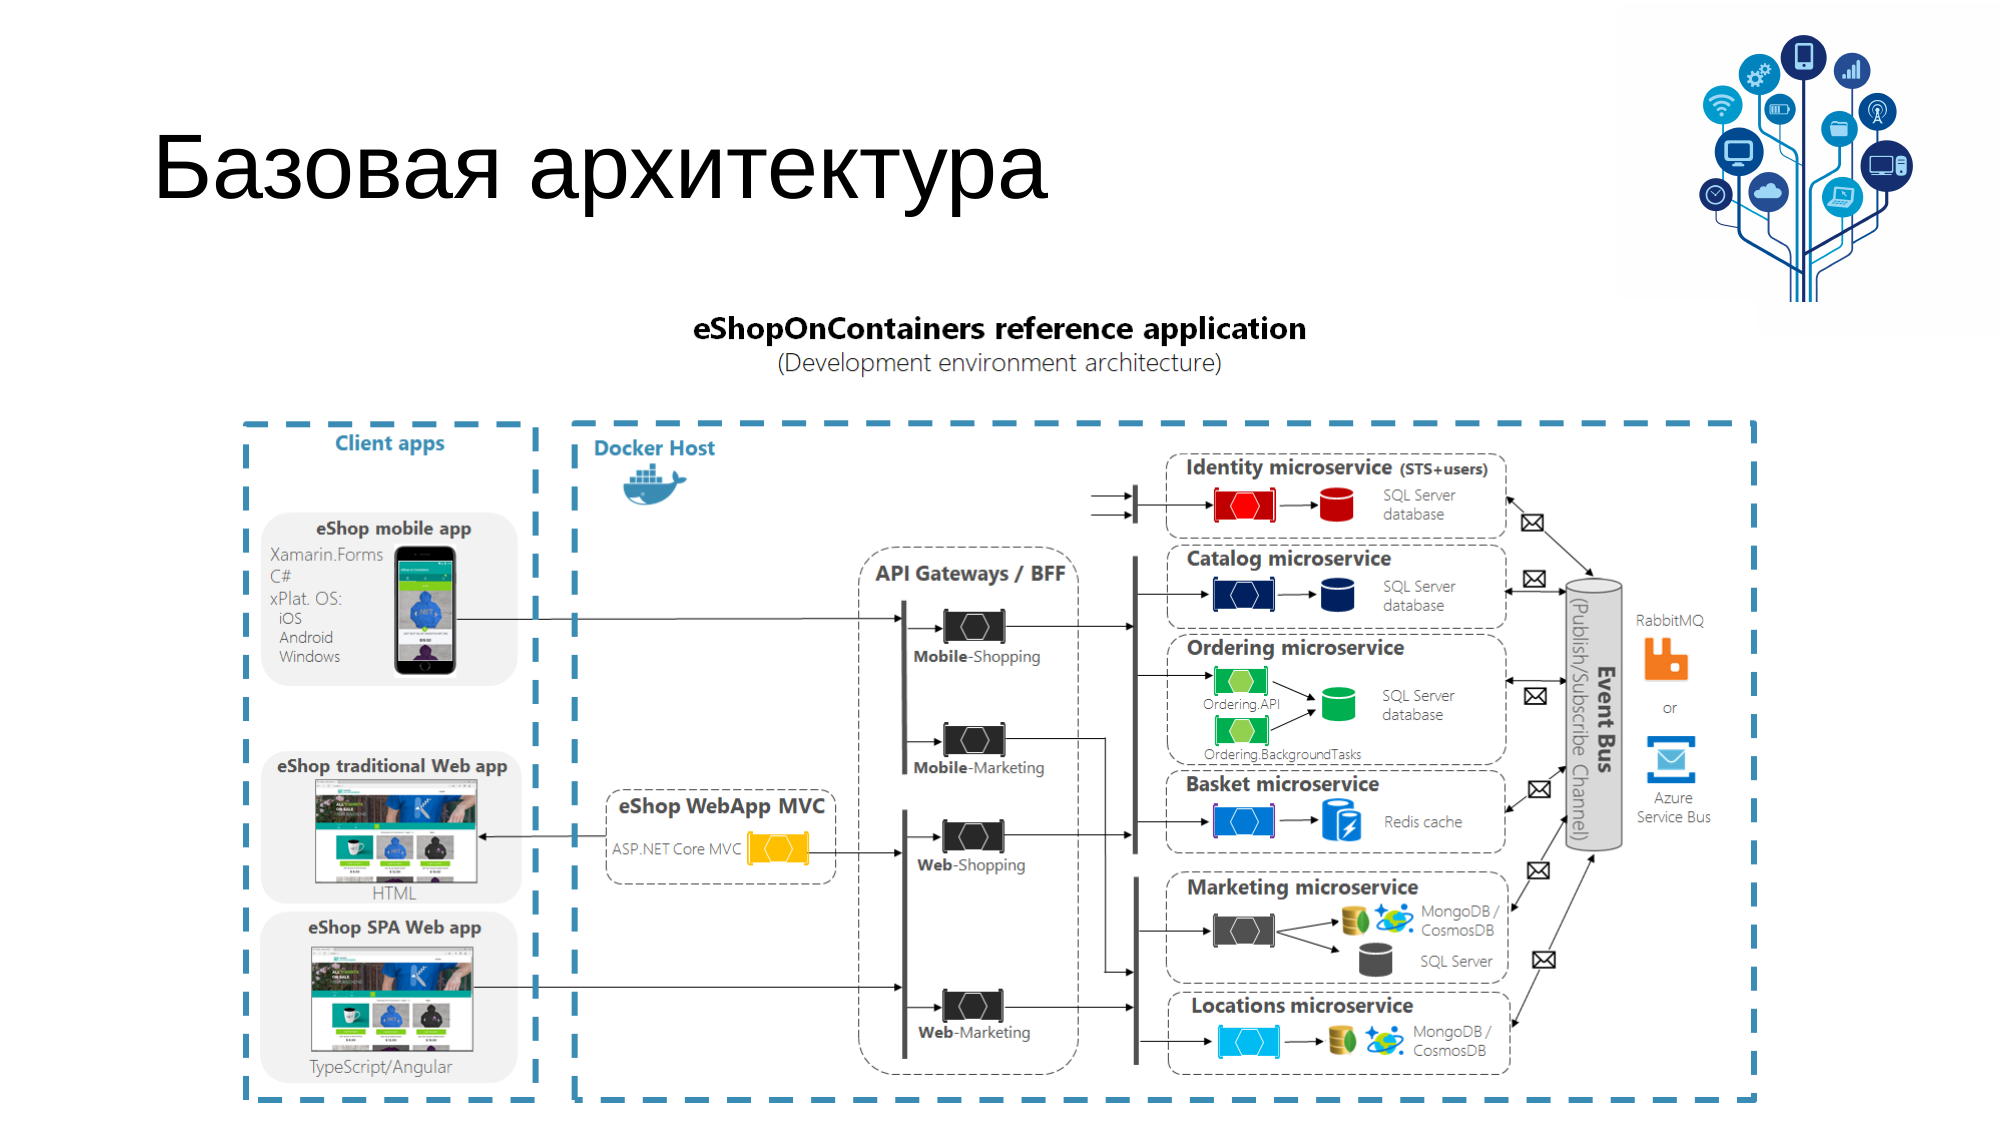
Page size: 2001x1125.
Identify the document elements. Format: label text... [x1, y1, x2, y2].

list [243, 299, 1757, 1103]
title Базовая архитектура [137, 59, 1692, 278]
picture [1618, 3, 2000, 334]
